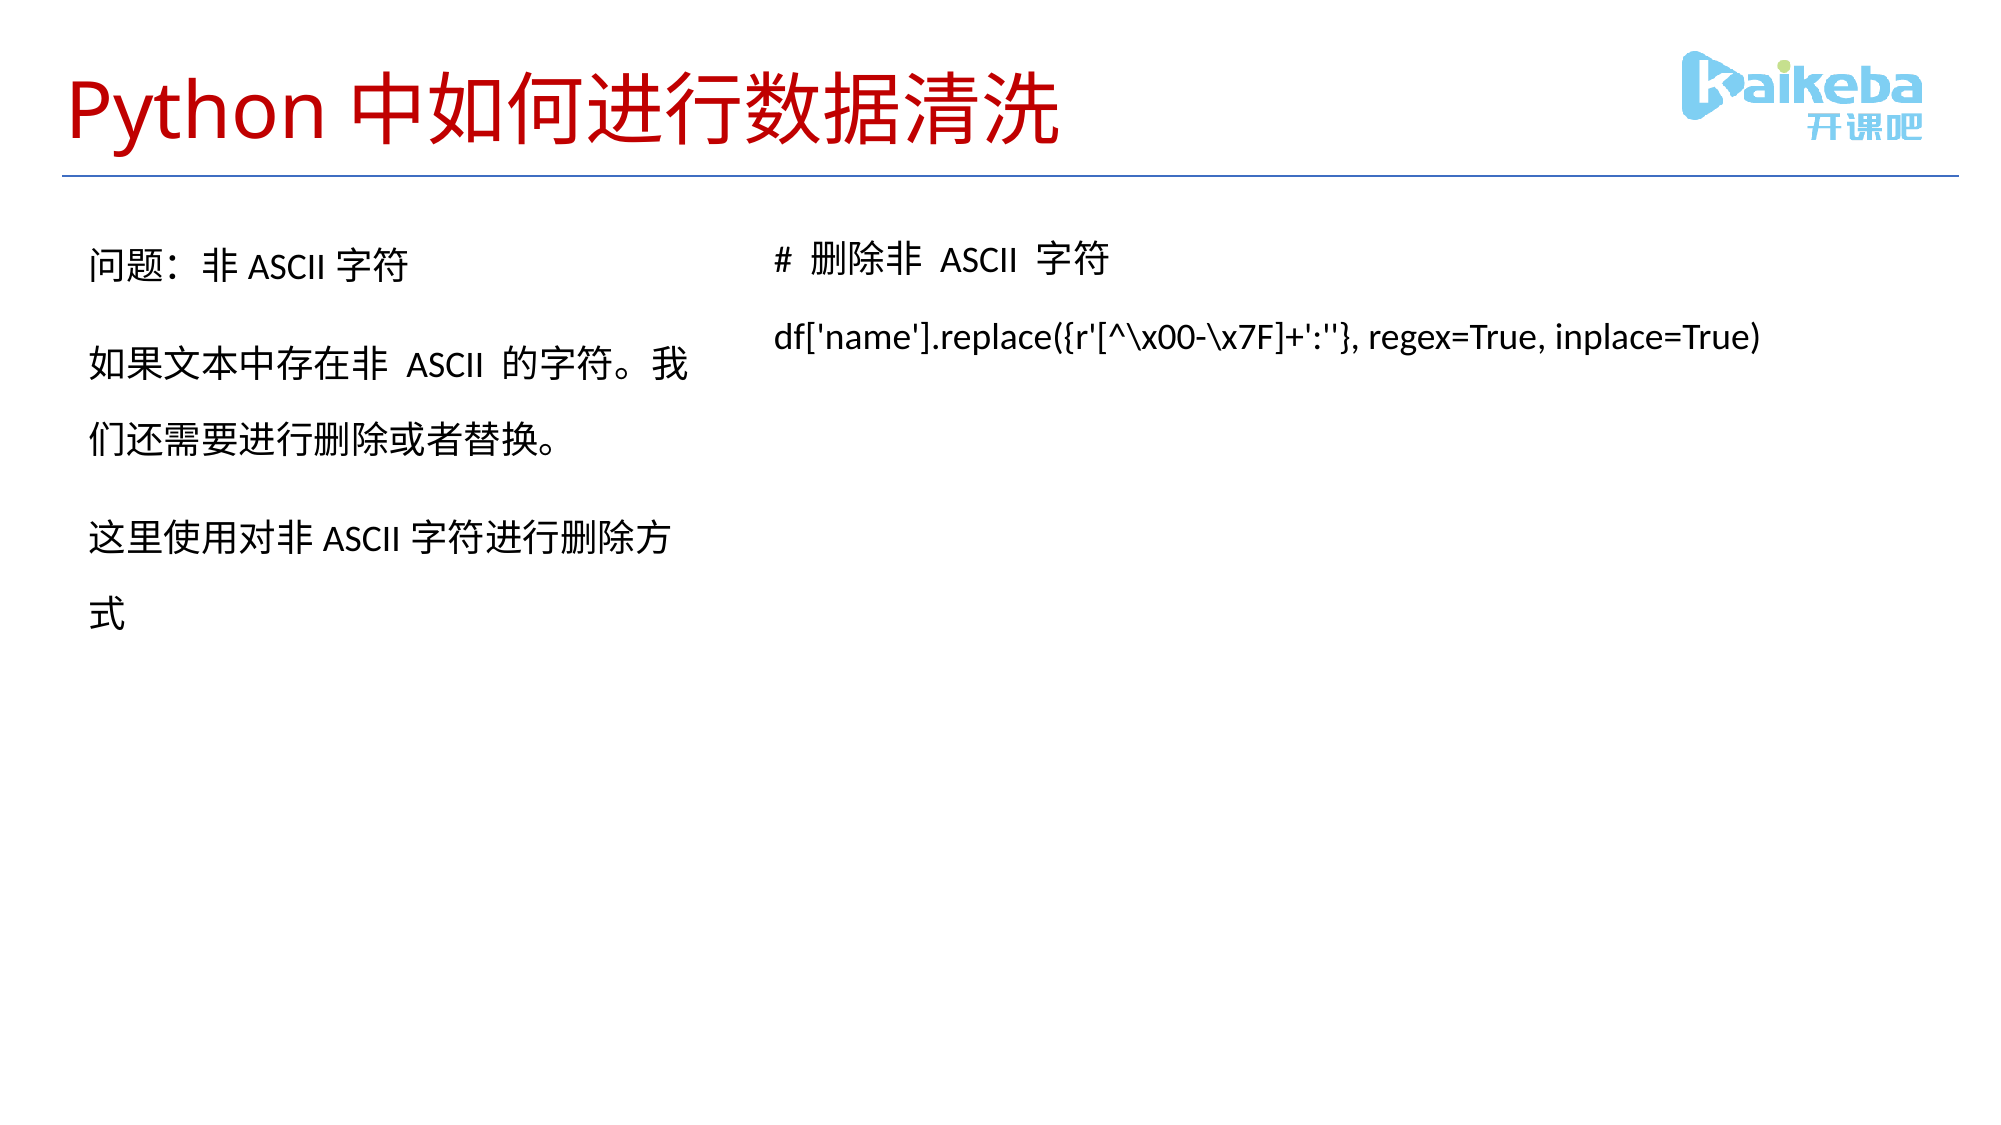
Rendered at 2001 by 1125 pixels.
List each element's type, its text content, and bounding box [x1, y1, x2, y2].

title Python中如何进行数据清洗 [57, 59, 1728, 167]
text_box # 删除非 ASCII 字符 df['name'].replace({r'[^\x00-\x7F]+':''}, regex=True, inplace=True) [766, 196, 2000, 365]
table_cell 87 [1653, 21, 1950, 167]
text_box 问题：非ASCII字符 如果文本中存在非 ASCII 的字符。我们还需要进行删除或者替换。 这里使用对非ASCII字符进行删除方式 [81, 203, 701, 938]
